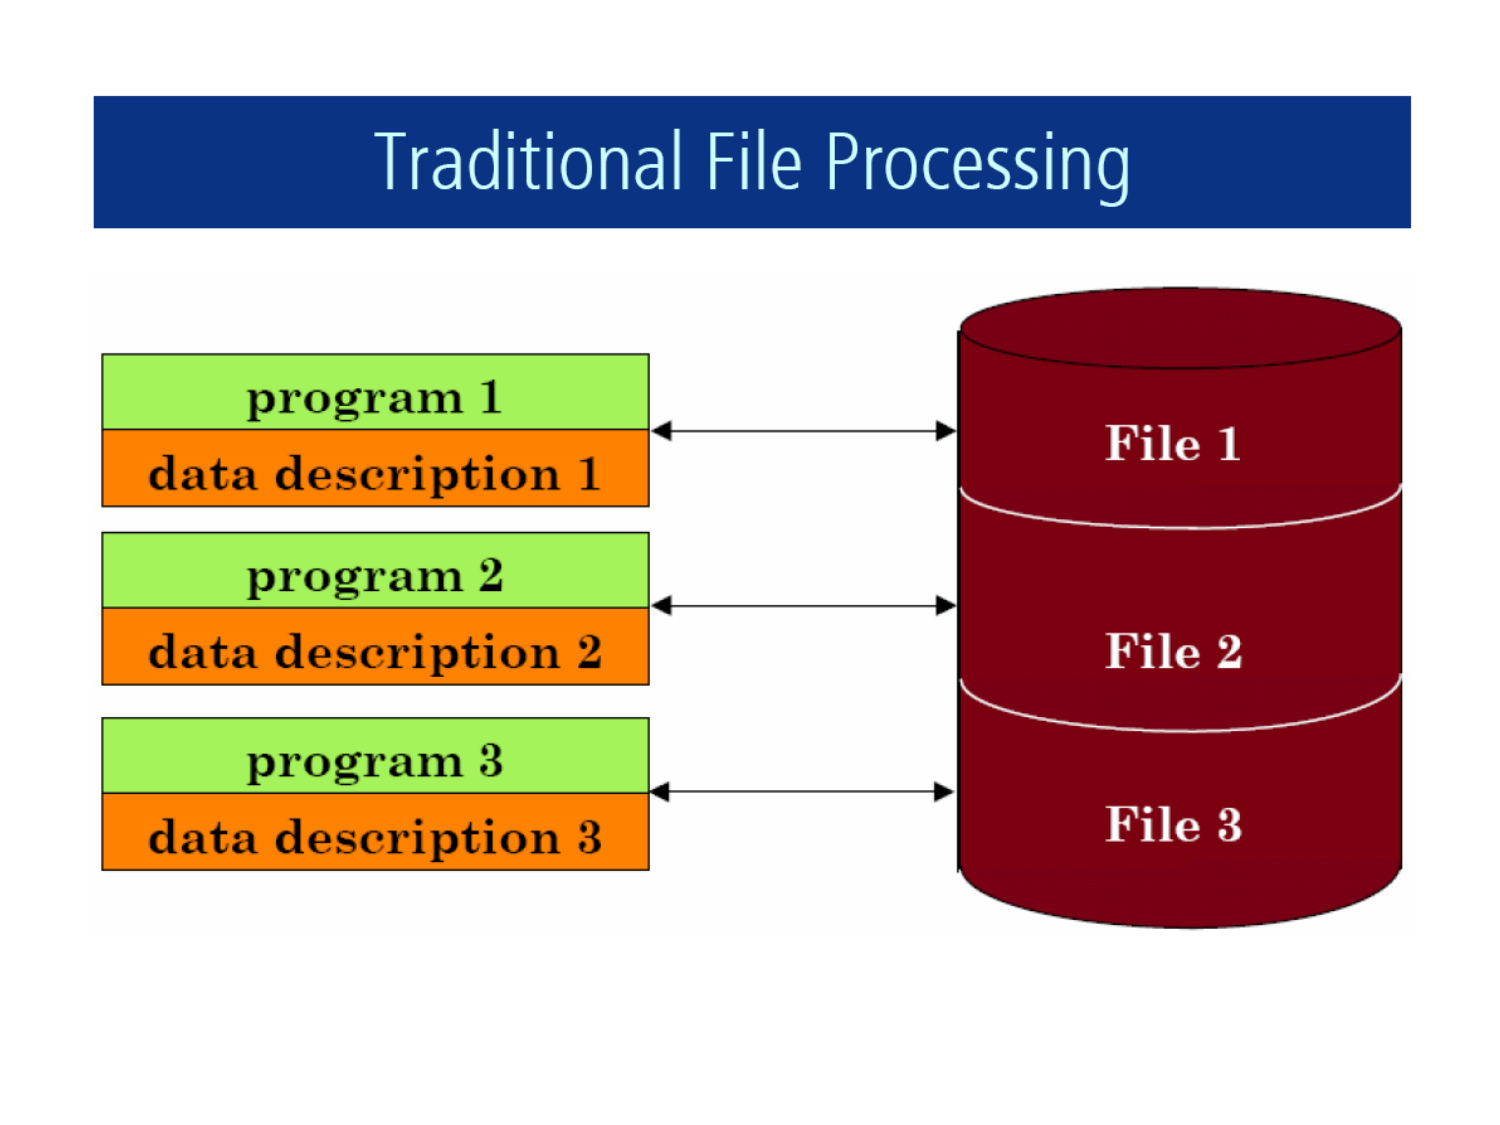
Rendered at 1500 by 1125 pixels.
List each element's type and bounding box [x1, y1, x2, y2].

list [74, 81, 1426, 968]
